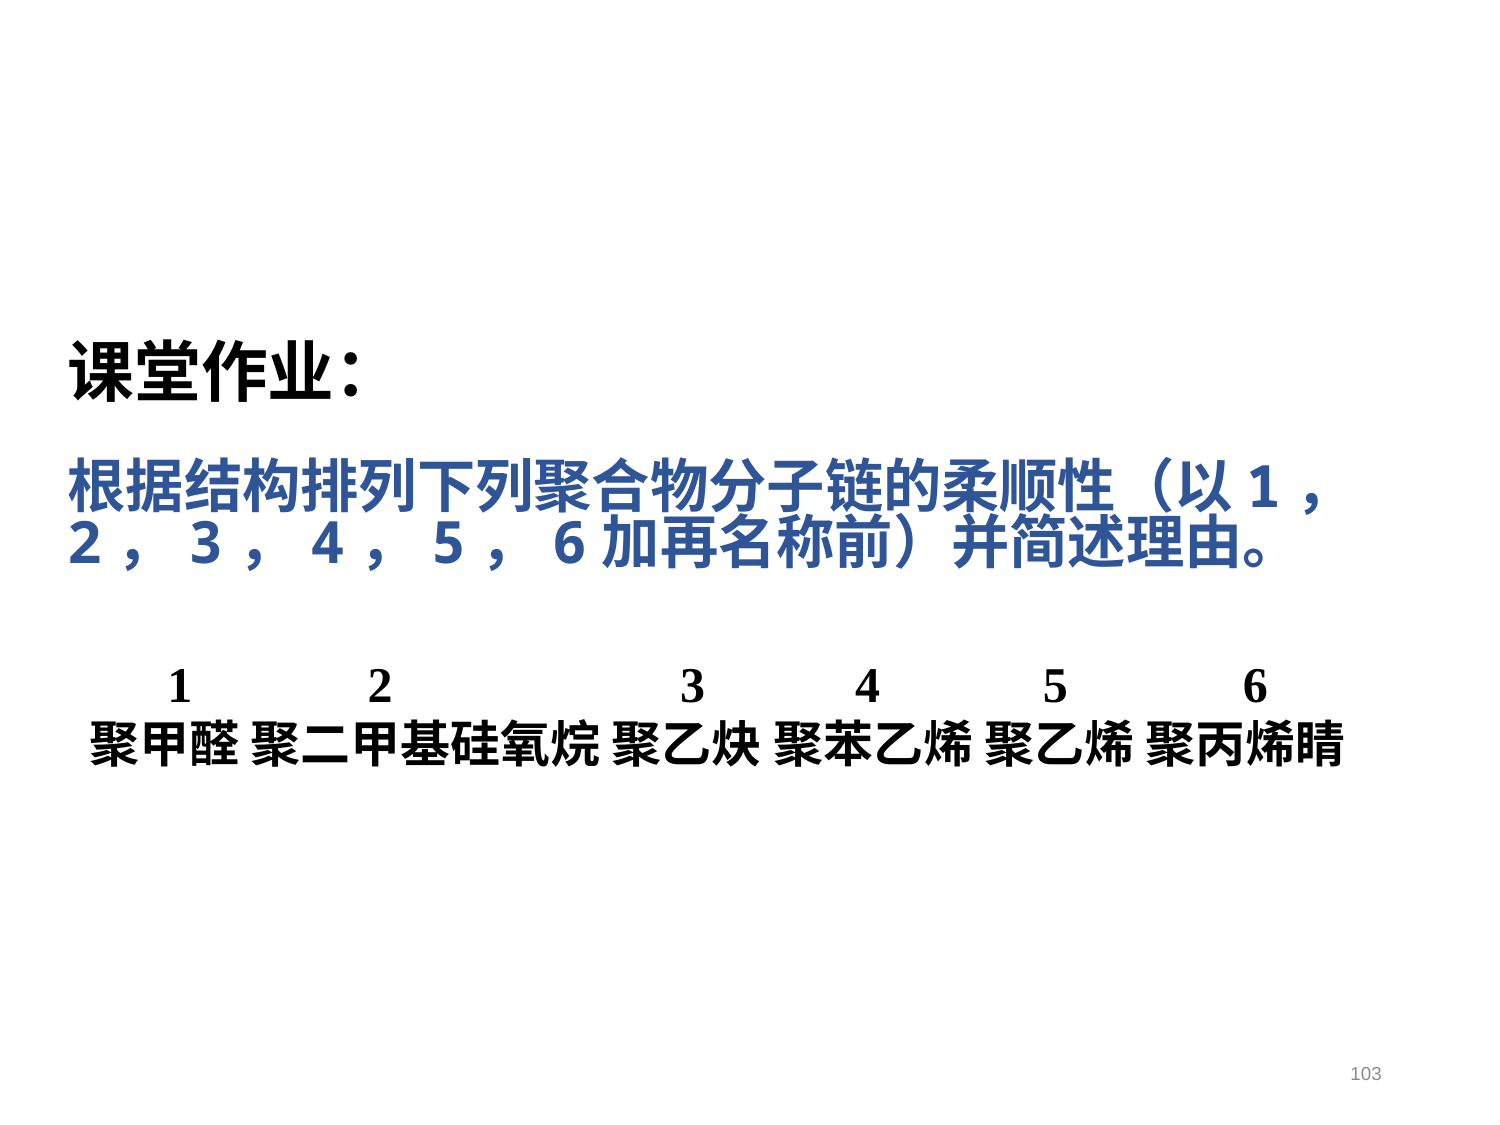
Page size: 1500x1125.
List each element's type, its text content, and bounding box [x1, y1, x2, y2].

slide_number 103 [1059, 1042, 1397, 1103]
text_box 课堂作业： 根据结构排列下列聚合物分子链的柔顺性（以1，2，3，4，5，6加再名称前）并简述理由。 [53, 338, 1388, 583]
text_box 1 2 3 4 5 6 聚甲醛 聚二甲基硅氧烷 聚乙炔 聚苯乙烯 聚乙烯 聚丙烯睛 [0, 645, 1436, 840]
